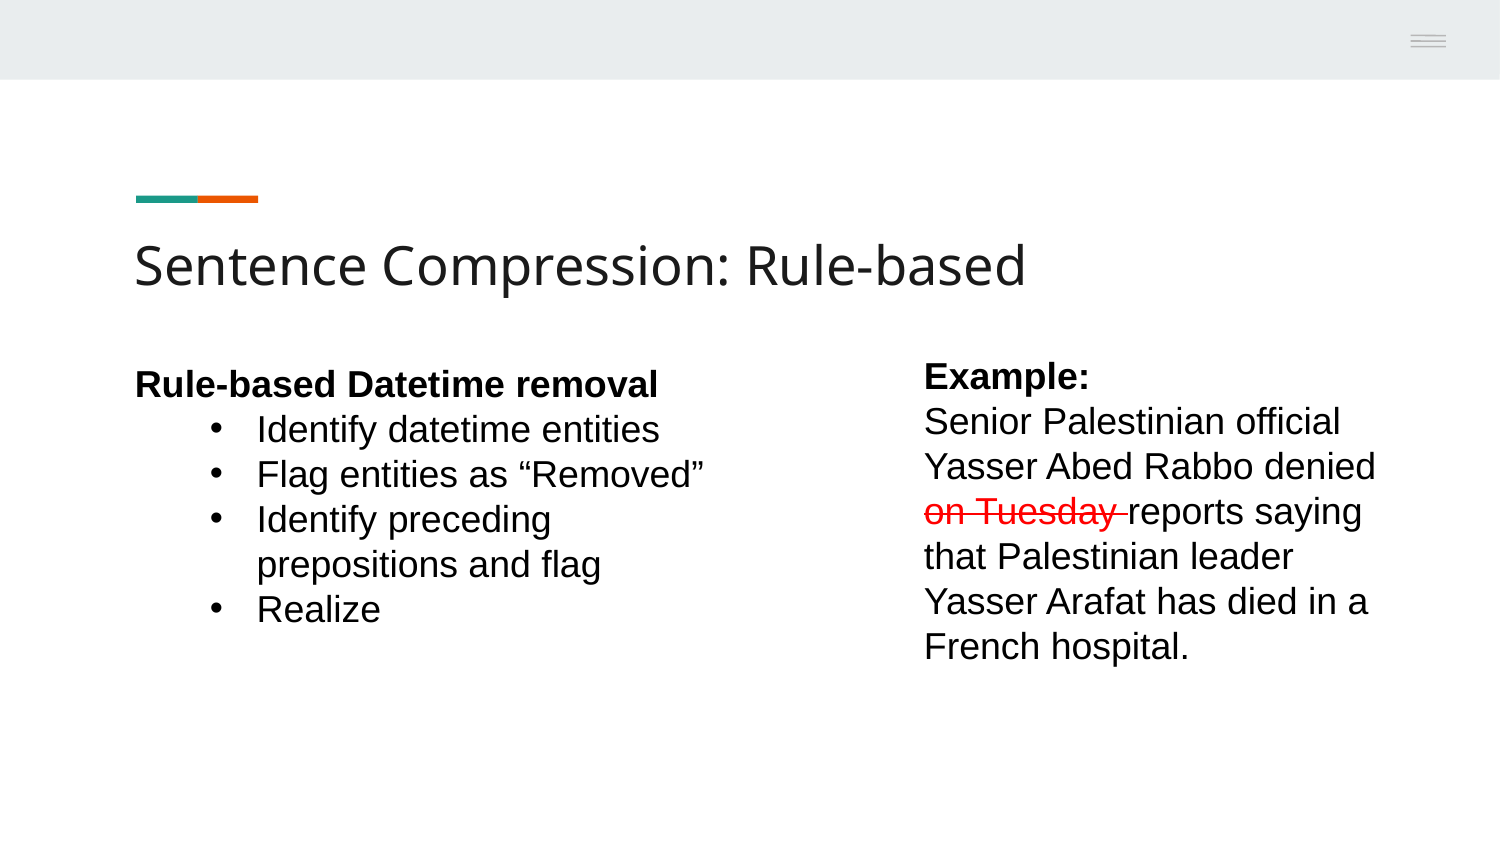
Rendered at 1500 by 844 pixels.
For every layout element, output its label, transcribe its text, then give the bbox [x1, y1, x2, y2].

text_box Rule-based Datetime removal Identify datetime entities Flag entities as “Removed” Identify preceding prepositions and flag Realize [120, 344, 759, 501]
text_box Example: Senior Palestinian official Yasser Abed Rabbo denied on Tuesday reports saying that Palestinian leader Yasser Arafat has died in a French hospital. [909, 345, 1422, 720]
text_box Sentence Compression: Rule-based [119, 216, 1170, 386]
